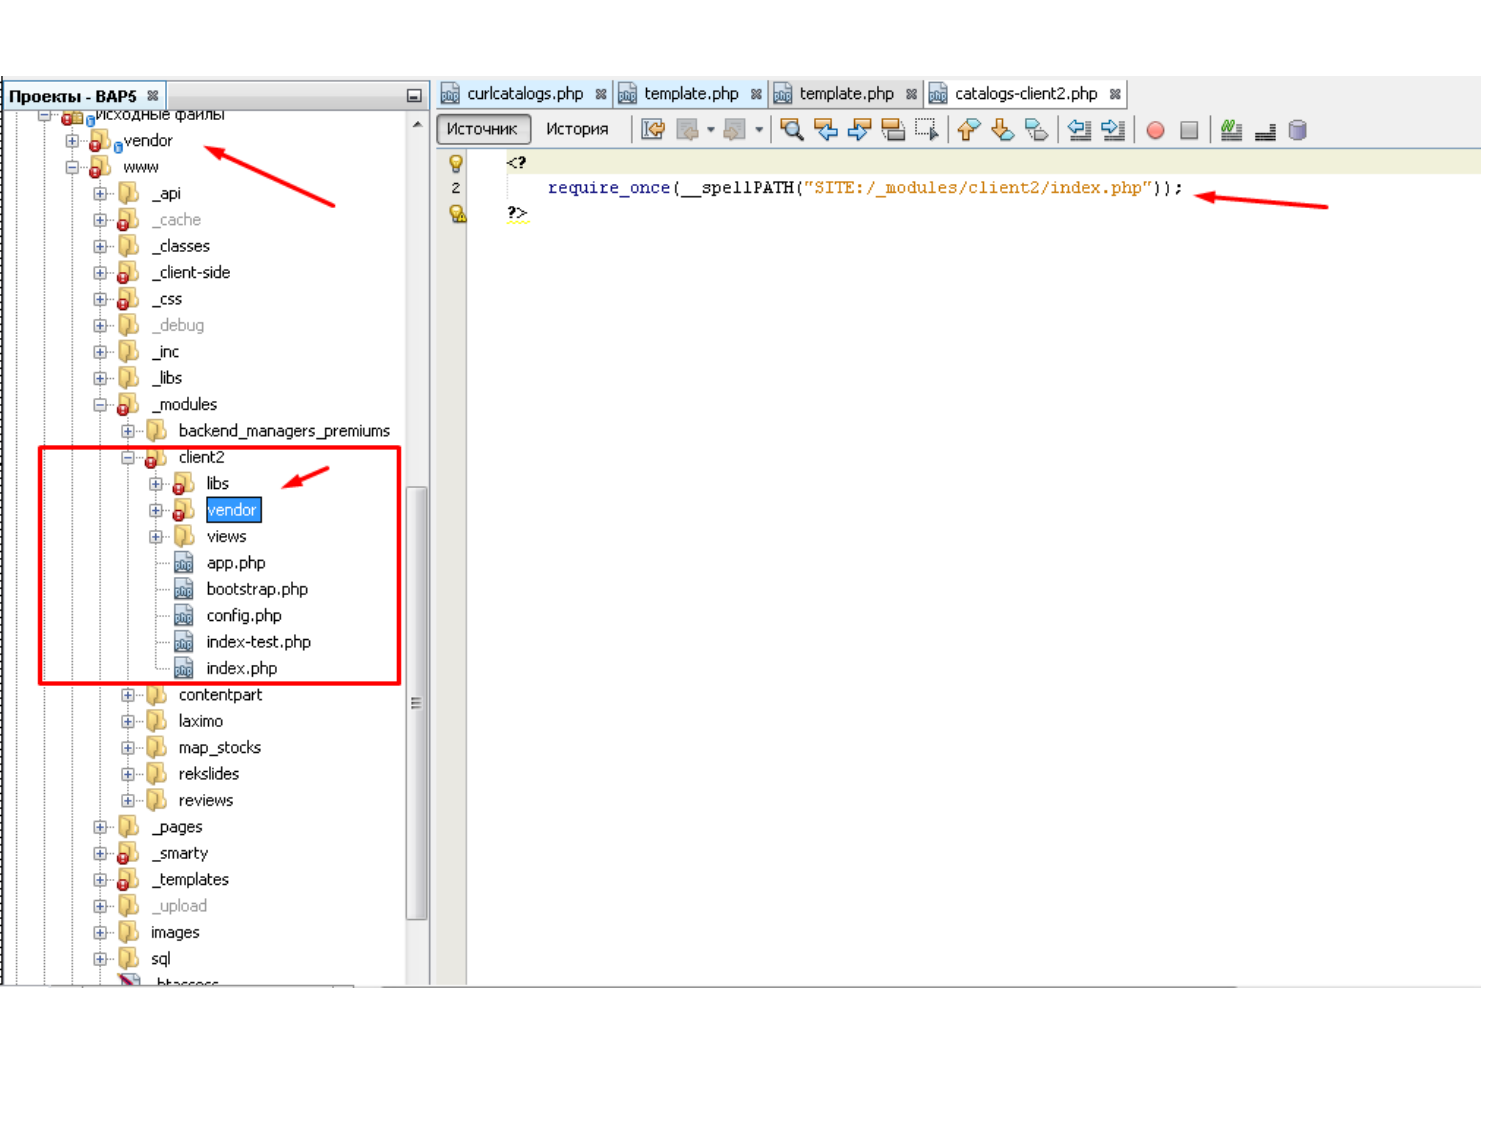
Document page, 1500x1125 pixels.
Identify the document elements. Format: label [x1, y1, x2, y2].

picture [0, 76, 1482, 988]
